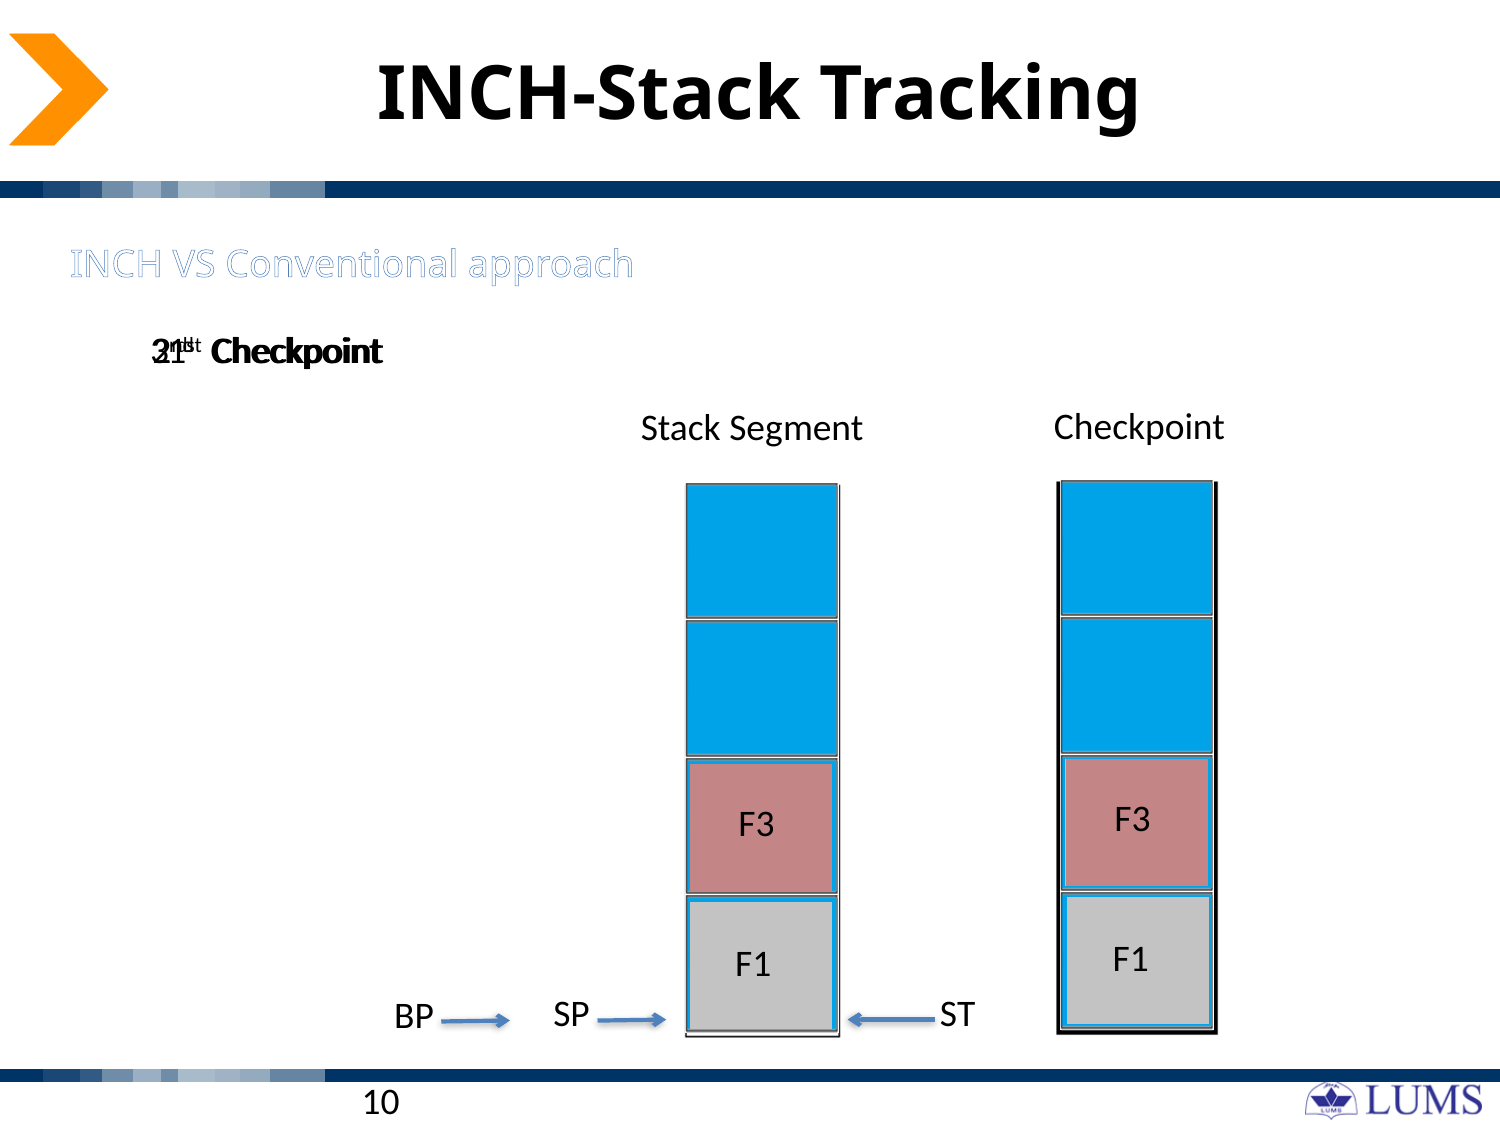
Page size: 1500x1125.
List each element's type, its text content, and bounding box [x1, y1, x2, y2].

text_box 10 [346, 1090, 415, 1125]
picture [0, 1069, 1500, 1121]
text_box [378, 983, 511, 1045]
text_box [689, 902, 832, 1029]
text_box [1067, 896, 1210, 1024]
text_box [1065, 759, 1208, 887]
picture [525, 318, 1418, 1057]
text_box Stack Segment [626, 396, 822, 456]
text_box INCH VS Conventional approach [55, 231, 962, 292]
picture [0, 29, 154, 151]
text_box 3rd Checkpoint [135, 319, 400, 379]
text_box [534, 981, 667, 1043]
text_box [847, 981, 994, 1043]
picture [0, 181, 1500, 198]
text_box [689, 764, 832, 892]
text_box INCH-Stack Tracking [303, 68, 1217, 150]
